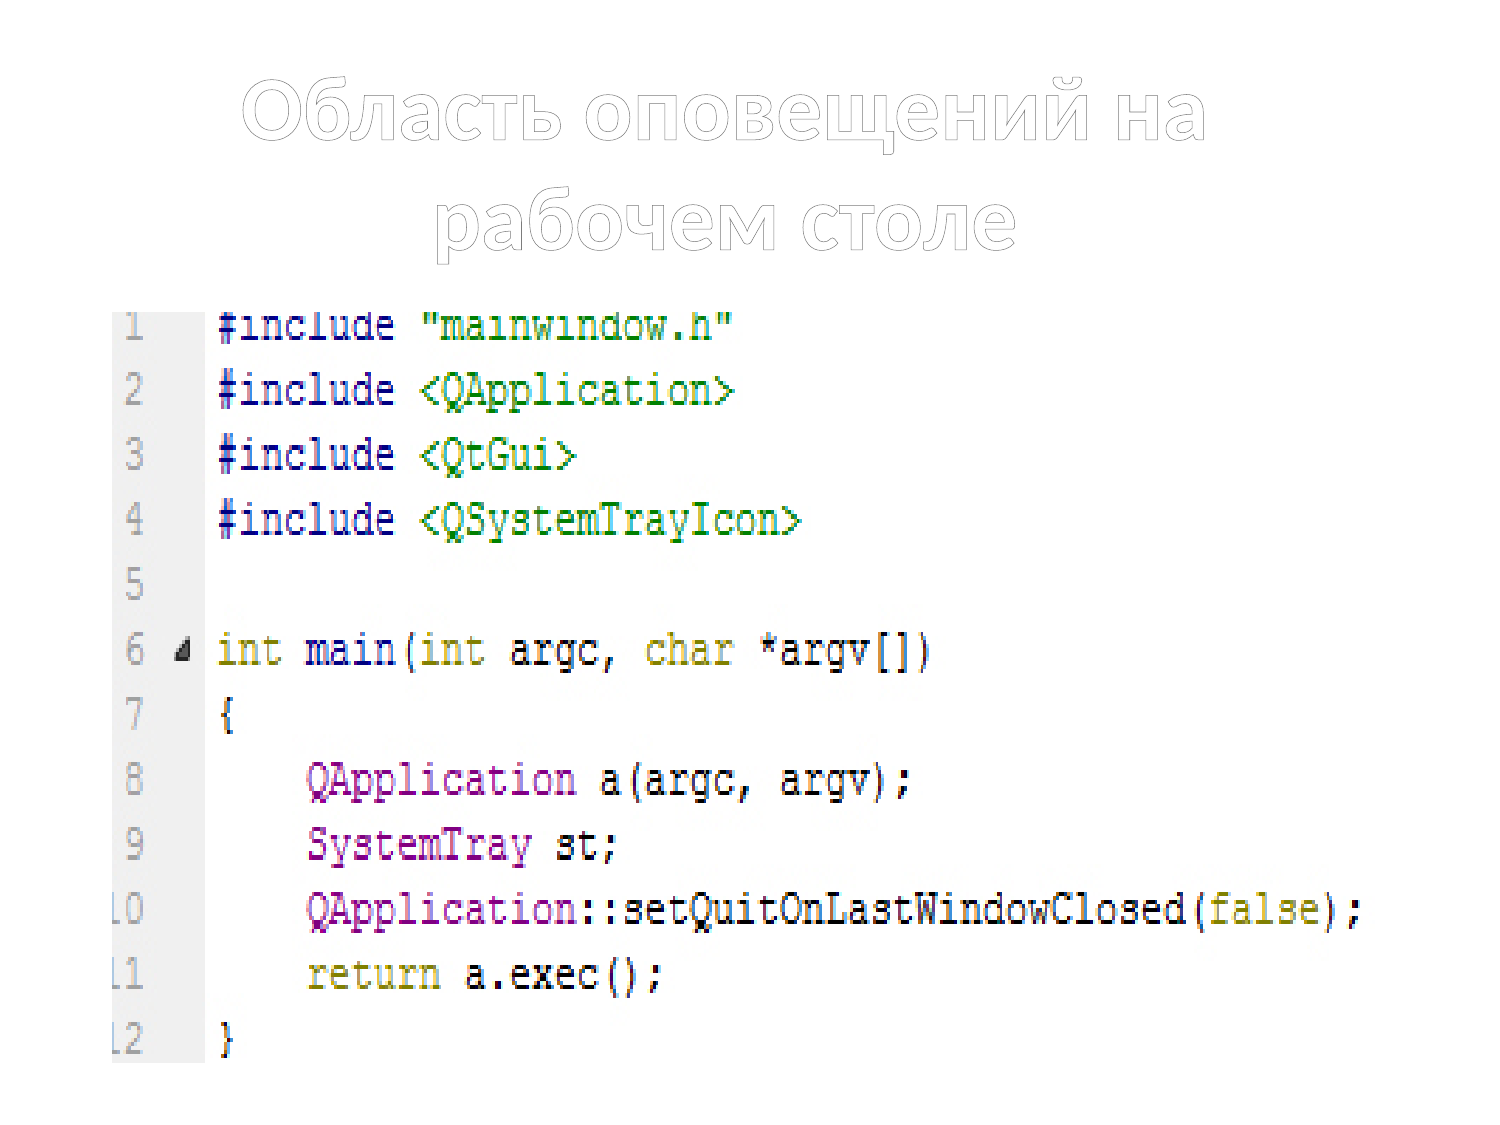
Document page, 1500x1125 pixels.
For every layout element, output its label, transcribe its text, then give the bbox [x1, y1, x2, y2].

picture [112, 312, 1376, 1063]
title Область оповещений на рабочем столе [87, 37, 1363, 279]
